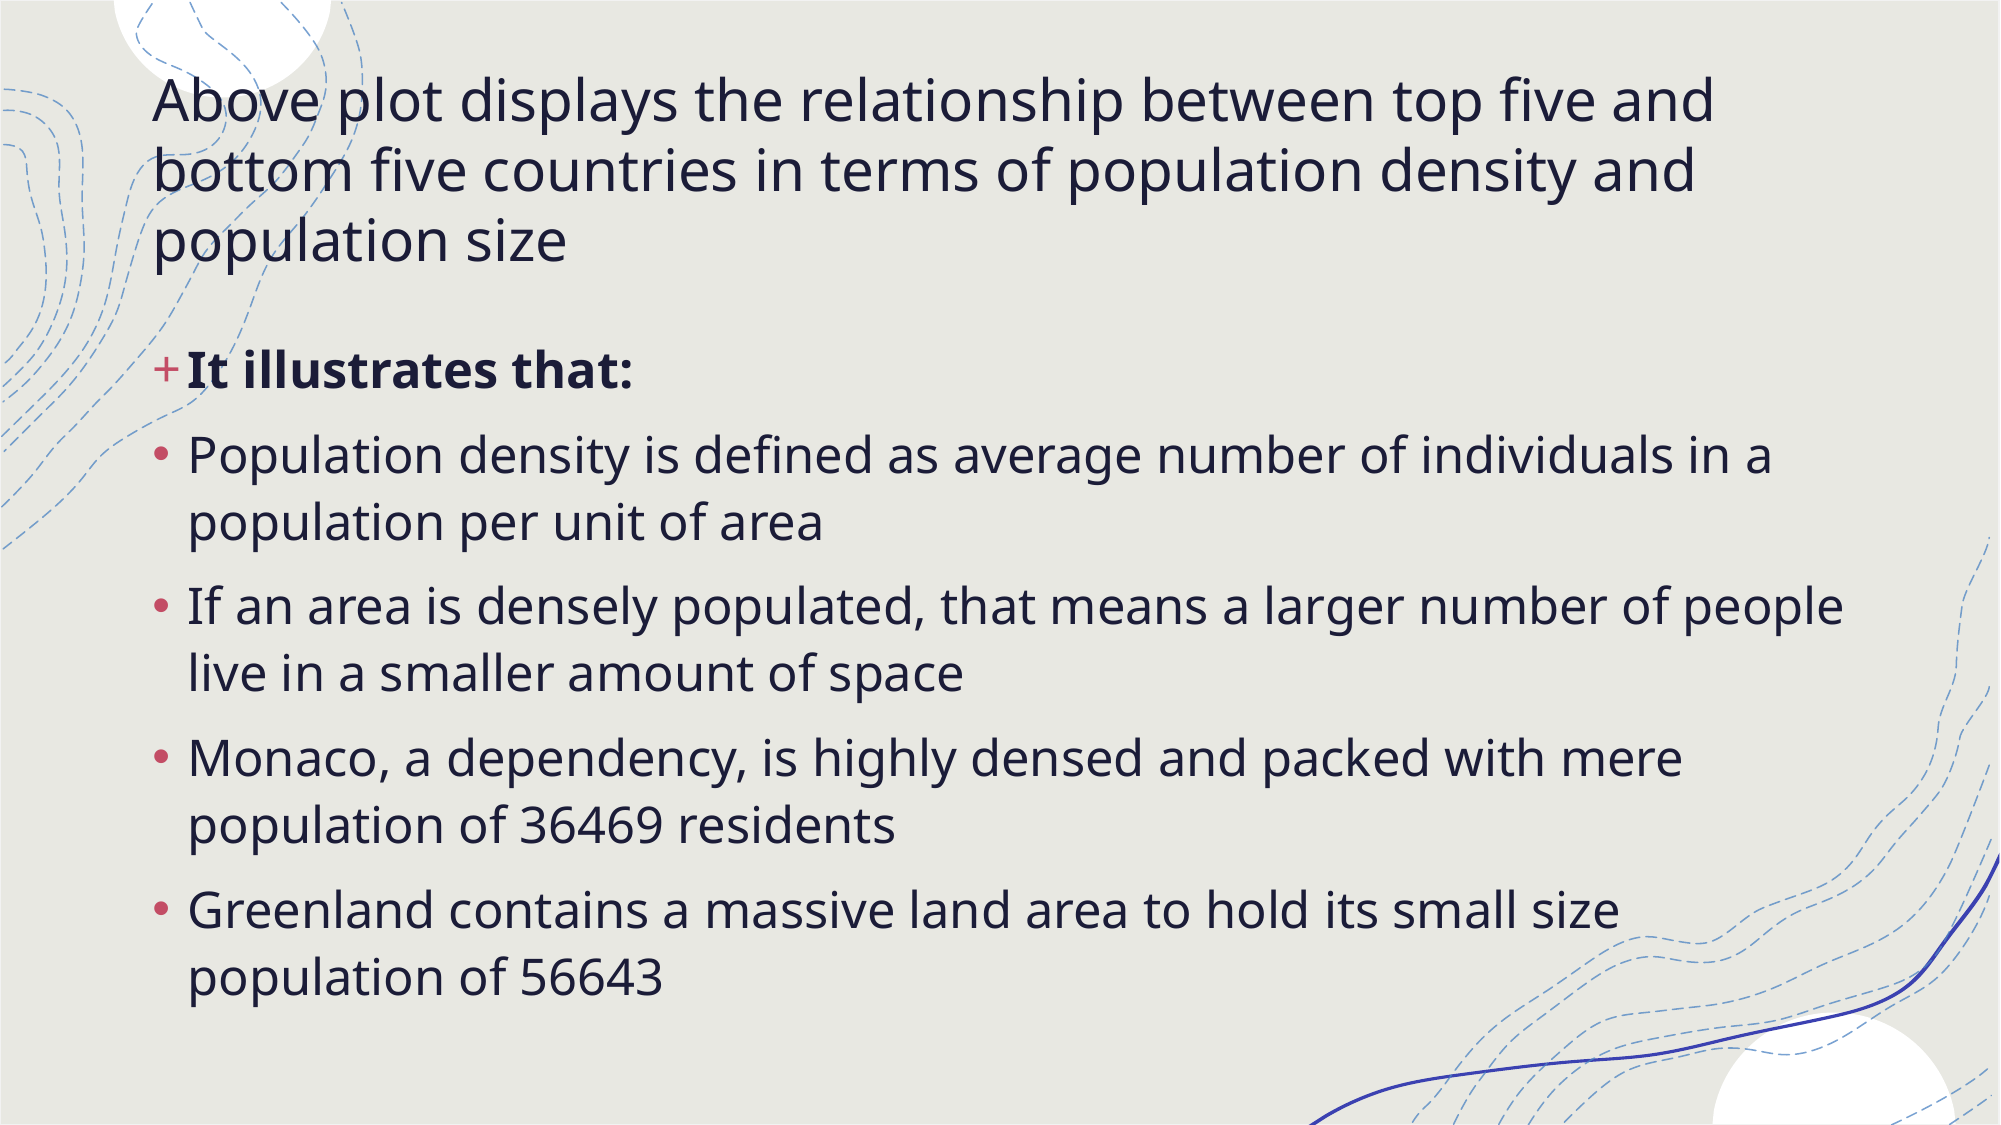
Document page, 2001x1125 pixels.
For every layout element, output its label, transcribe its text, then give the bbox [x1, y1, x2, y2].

list It illustrates that: Population density is defined as average number of individuals in a population per unit of area If an area is densely populated, that means a larger number of people live in a smaller amount of space Monaco, a dependency, is highly densed and packed with mere population of 36469 residents Greenland contains a massive land area to hold its small size population of 56643 [137, 324, 1863, 1014]
title Above plot displays the relationship between top five and bottom five countries in terms of population density and population size [137, 59, 1863, 278]
